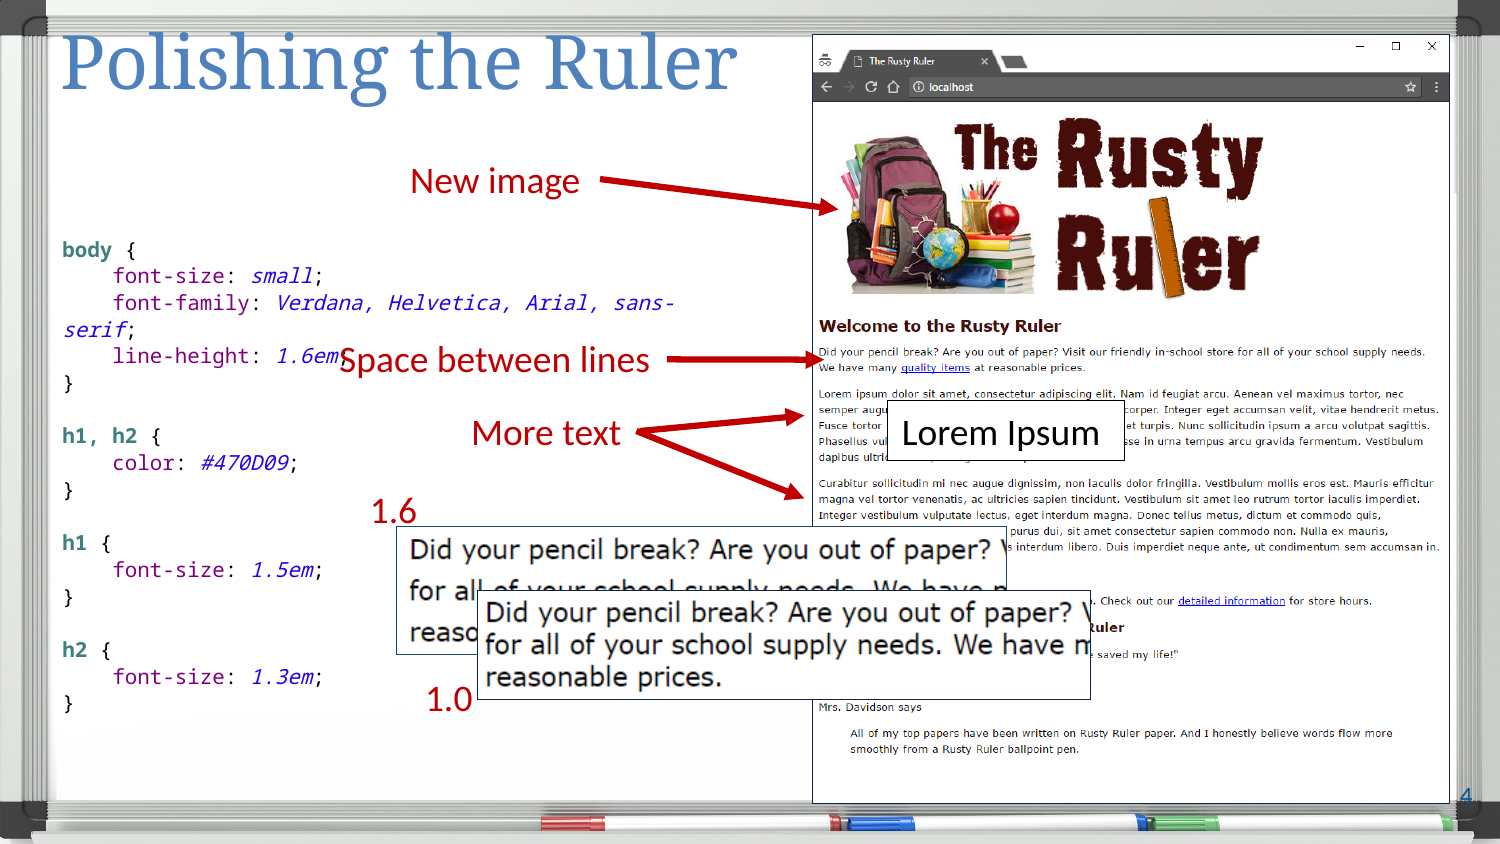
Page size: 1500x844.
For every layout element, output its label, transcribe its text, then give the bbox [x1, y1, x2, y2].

text_box Space between lines [324, 327, 696, 387]
picture [0, 0, 1500, 844]
text_box New image [395, 148, 625, 209]
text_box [639, 415, 805, 430]
title Polishing the Ruler [12, 9, 788, 110]
text_box More text [456, 400, 686, 461]
text_box 1.6 [354, 478, 543, 539]
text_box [636, 430, 805, 499]
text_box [599, 178, 839, 210]
slide_number 4 [1387, 771, 1488, 817]
text_box 1.0 [410, 666, 598, 727]
text_box body { font-size: small; font-family: Verdana, Helvetica, Arial, sans-serif; line-height: 1.6em; } h1, h2 { color: #470D09; } h1 { font-size: 1.5em; } h2 { font-size: 1.3em; } [47, 227, 738, 806]
